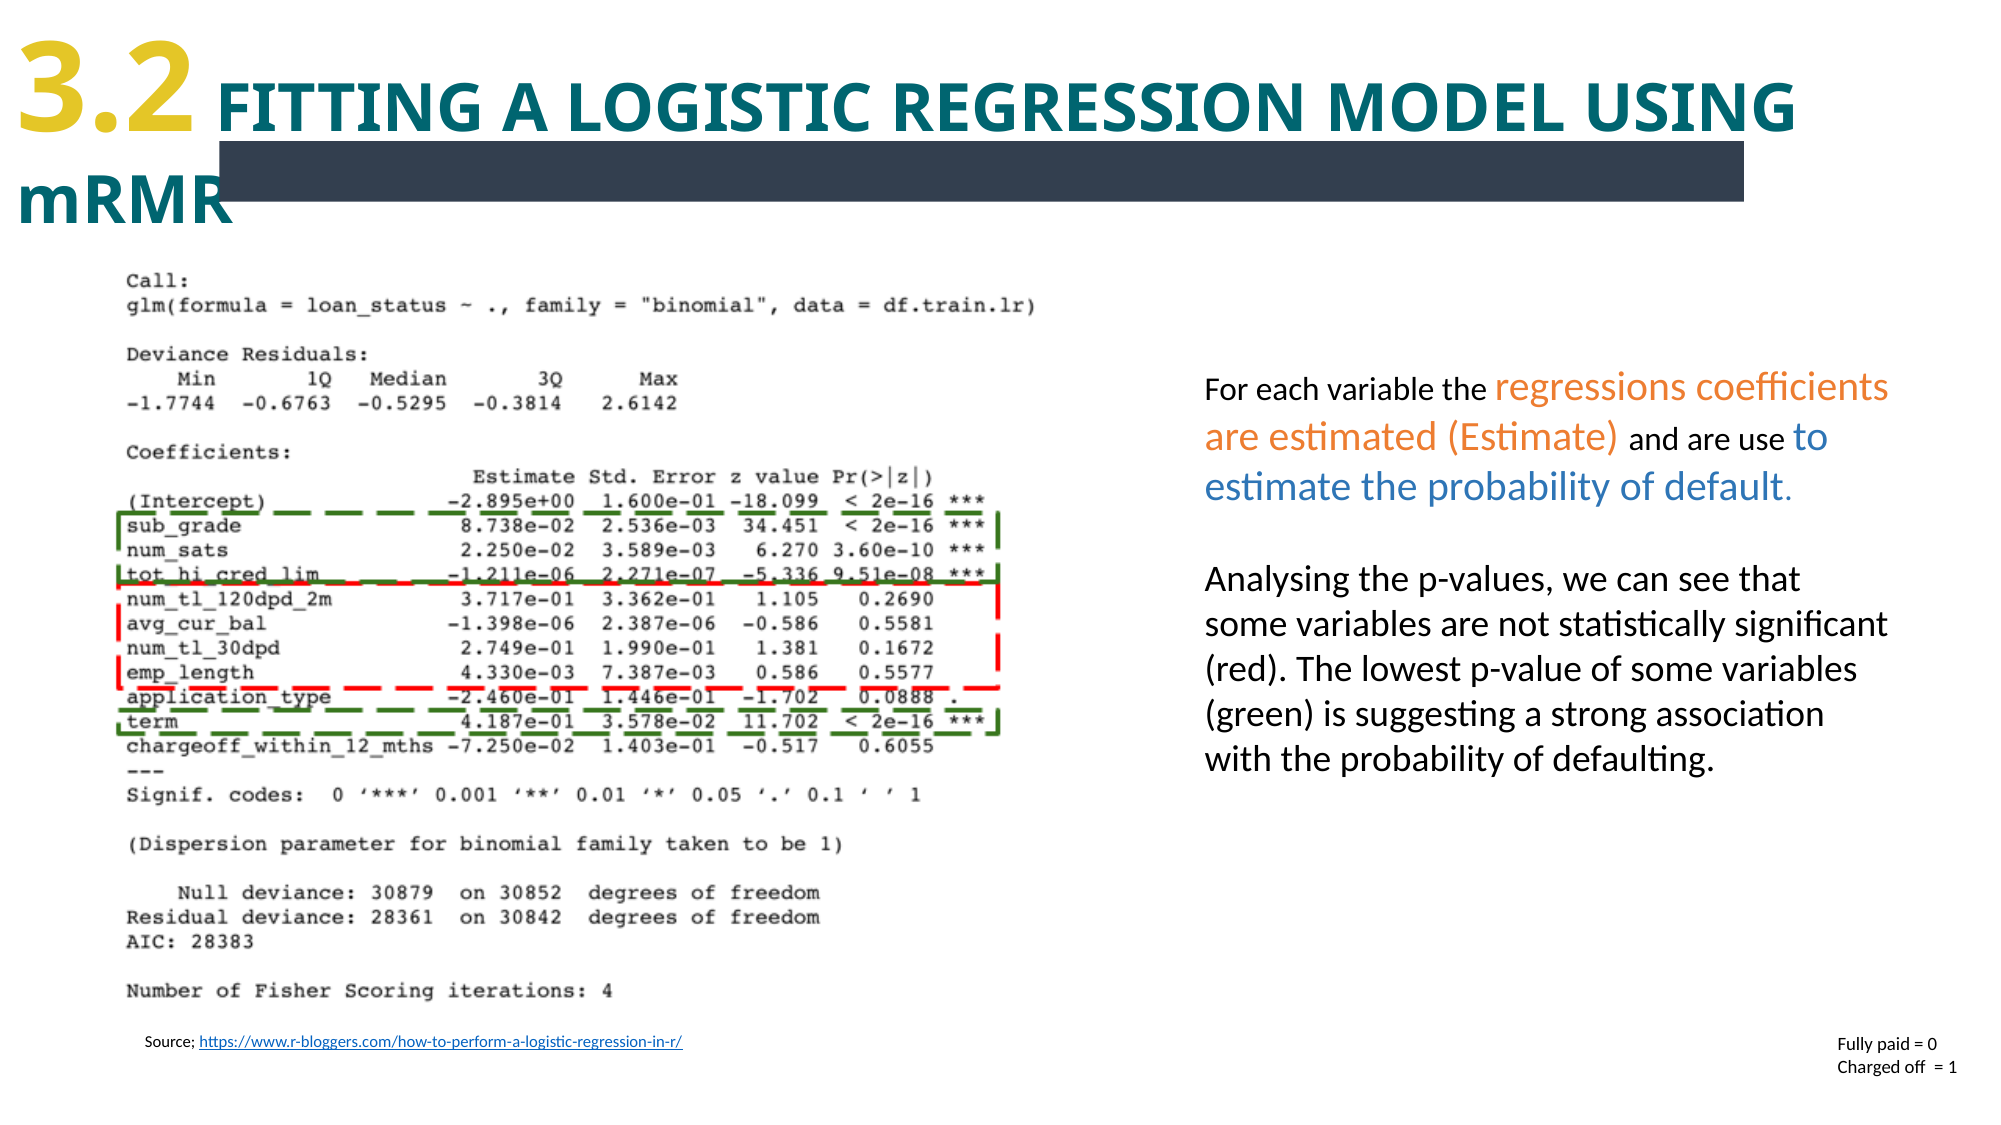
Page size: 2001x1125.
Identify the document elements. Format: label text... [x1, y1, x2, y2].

text_box Source; https://www.r-bloggers.com/how-to-perform-a-logistic-regression-in-r/ [130, 1016, 1270, 1058]
text_box For each variable the regressions coefficients are estimated (Estimate) and are use to estimate the probability of default. Analysing the p-values, we can see that some variables are not statistically significant (red). The lowest p-value of some variables (green) is suggesting a strong association with the probability of defaulting. [1189, 343, 1905, 978]
text_box [219, 141, 1744, 202]
text_box 3.2 FITTING A LOGISTIC REGRESSION MODEL USING mRMR [2, 0, 2000, 244]
text_box Fully paid = 0 Charged off = 1 [1822, 1017, 1986, 1078]
picture [93, 259, 1085, 1018]
